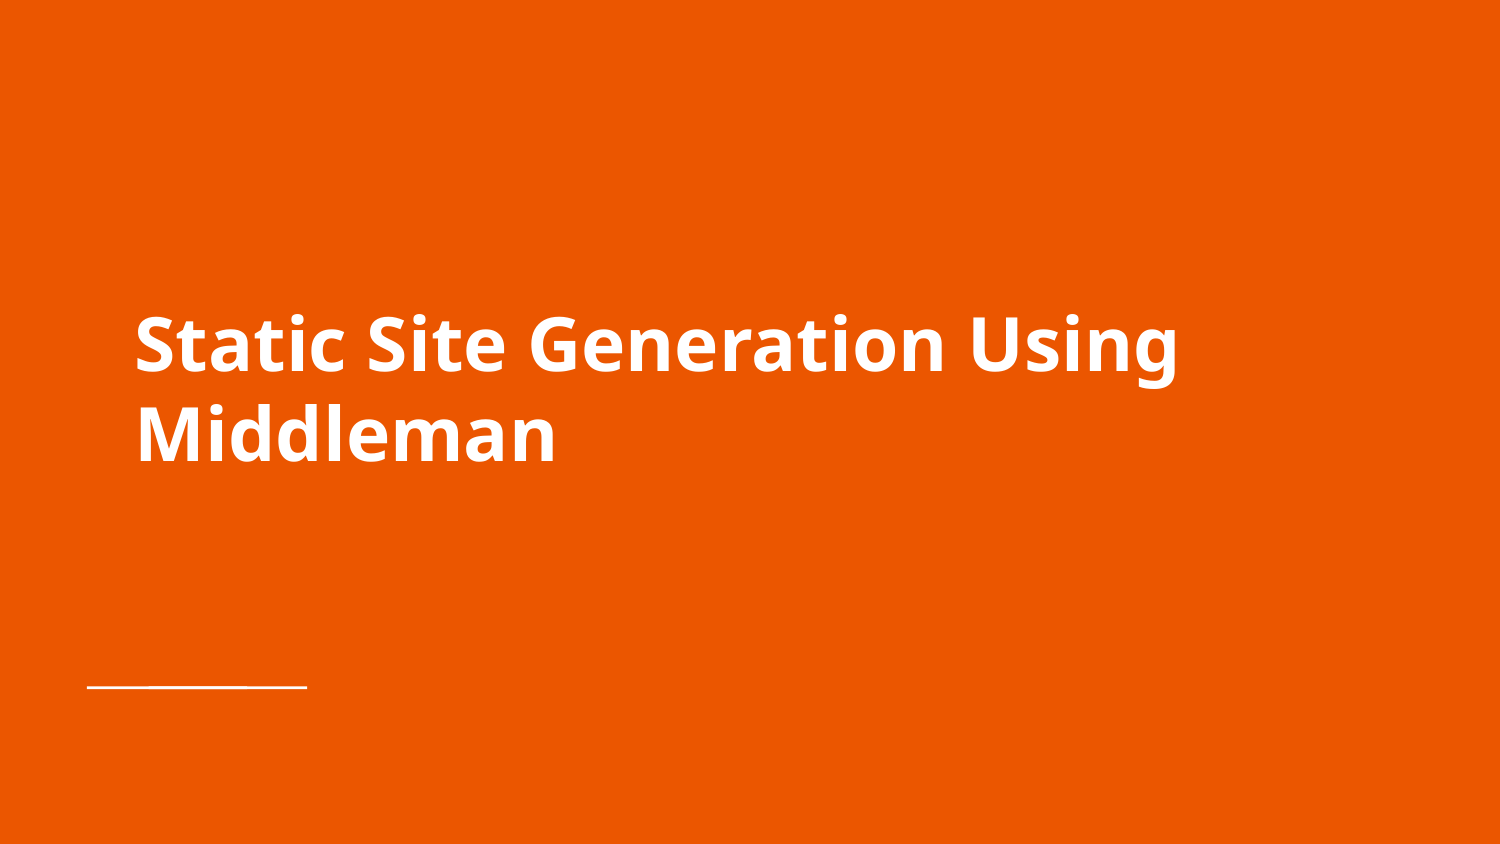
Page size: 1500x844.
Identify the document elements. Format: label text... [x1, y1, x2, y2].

title Static Site Generation Using Middleman [119, 141, 1272, 632]
